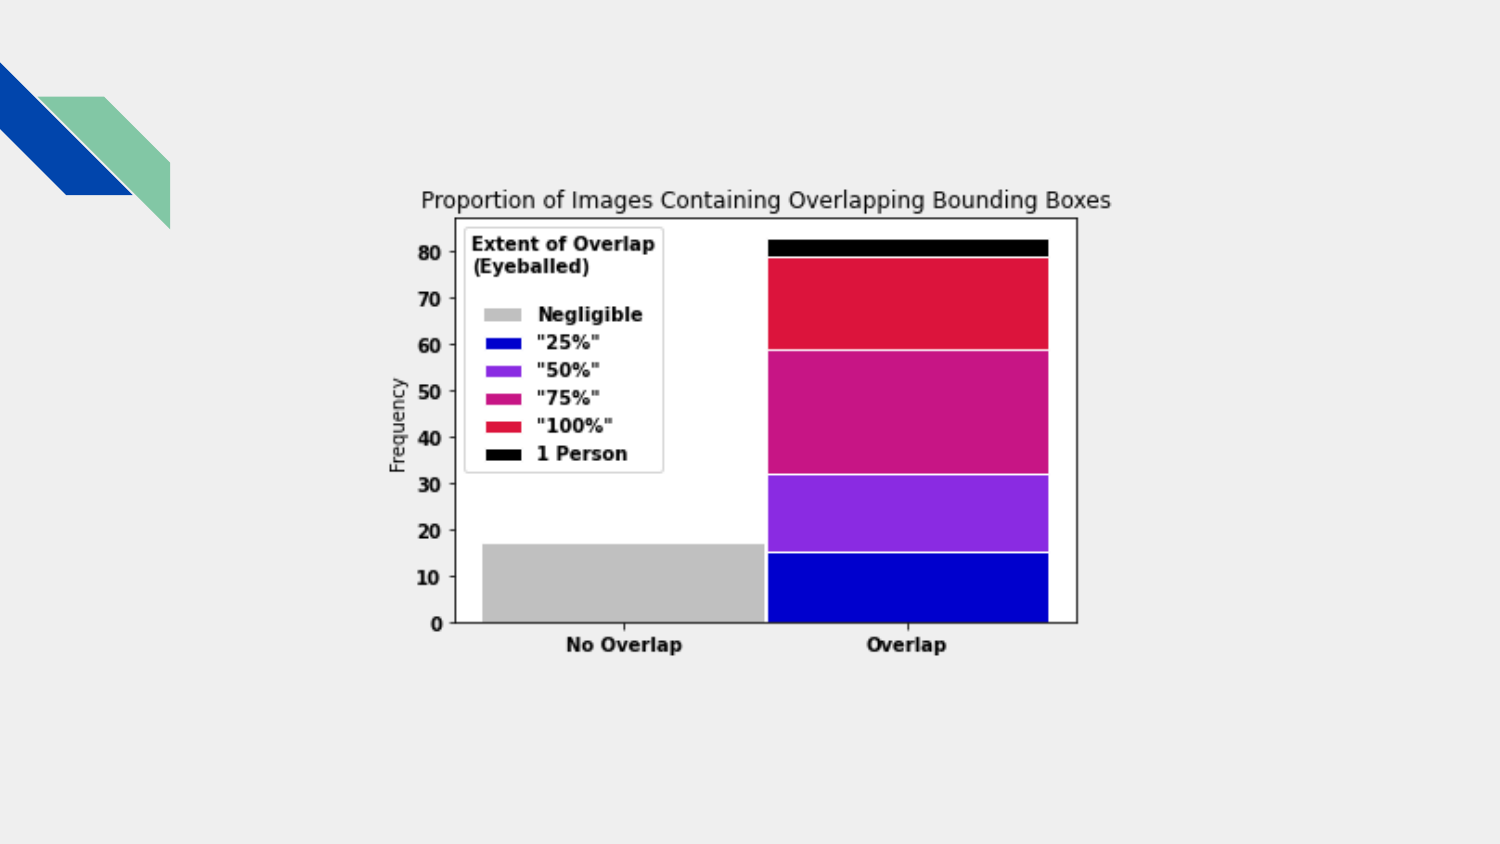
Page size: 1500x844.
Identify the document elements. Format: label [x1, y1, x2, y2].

picture [377, 177, 1123, 667]
